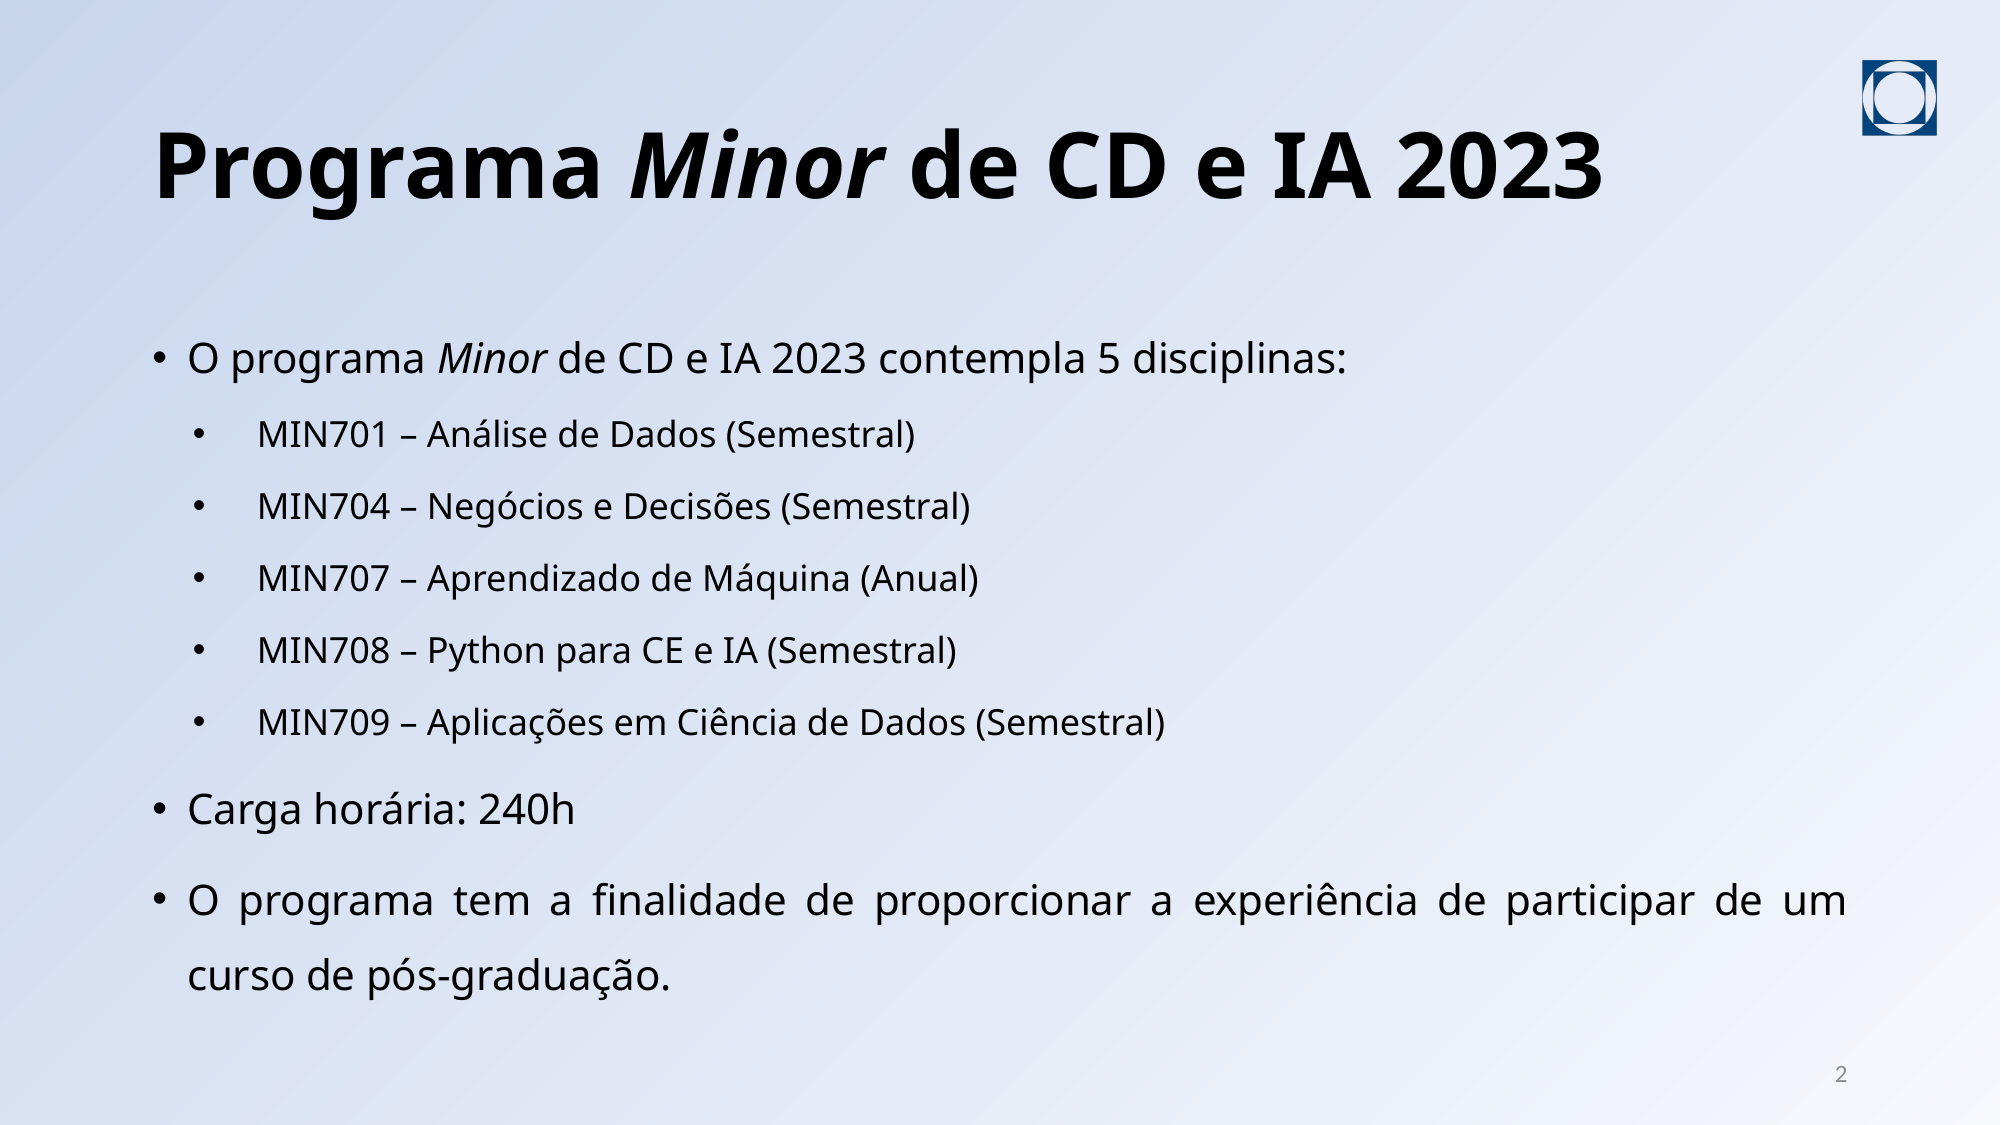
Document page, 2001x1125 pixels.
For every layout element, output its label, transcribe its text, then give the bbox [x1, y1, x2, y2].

list O programa Minor de CD e IA 2023 contempla 5 disciplinas: MIN701 – Análise de Dados (Semestral) MIN704 – Negócios e Decisões (Semestral) MIN707 – Aprendizado de Máquina (Anual) MIN708 – Python para CE e IA (Semestral) MIN709 – Aplicações em Ciência de Dados (Semestral) Carga horária: 240h O programa tem a finalidade de proporcionar a experiência de participar de um curso de pós-graduação. [137, 299, 1863, 1014]
slide_number 2 [1412, 1042, 1863, 1103]
picture [1862, 59, 1939, 137]
title Programa Minor de CD e IA 2023 [137, 59, 1863, 278]
